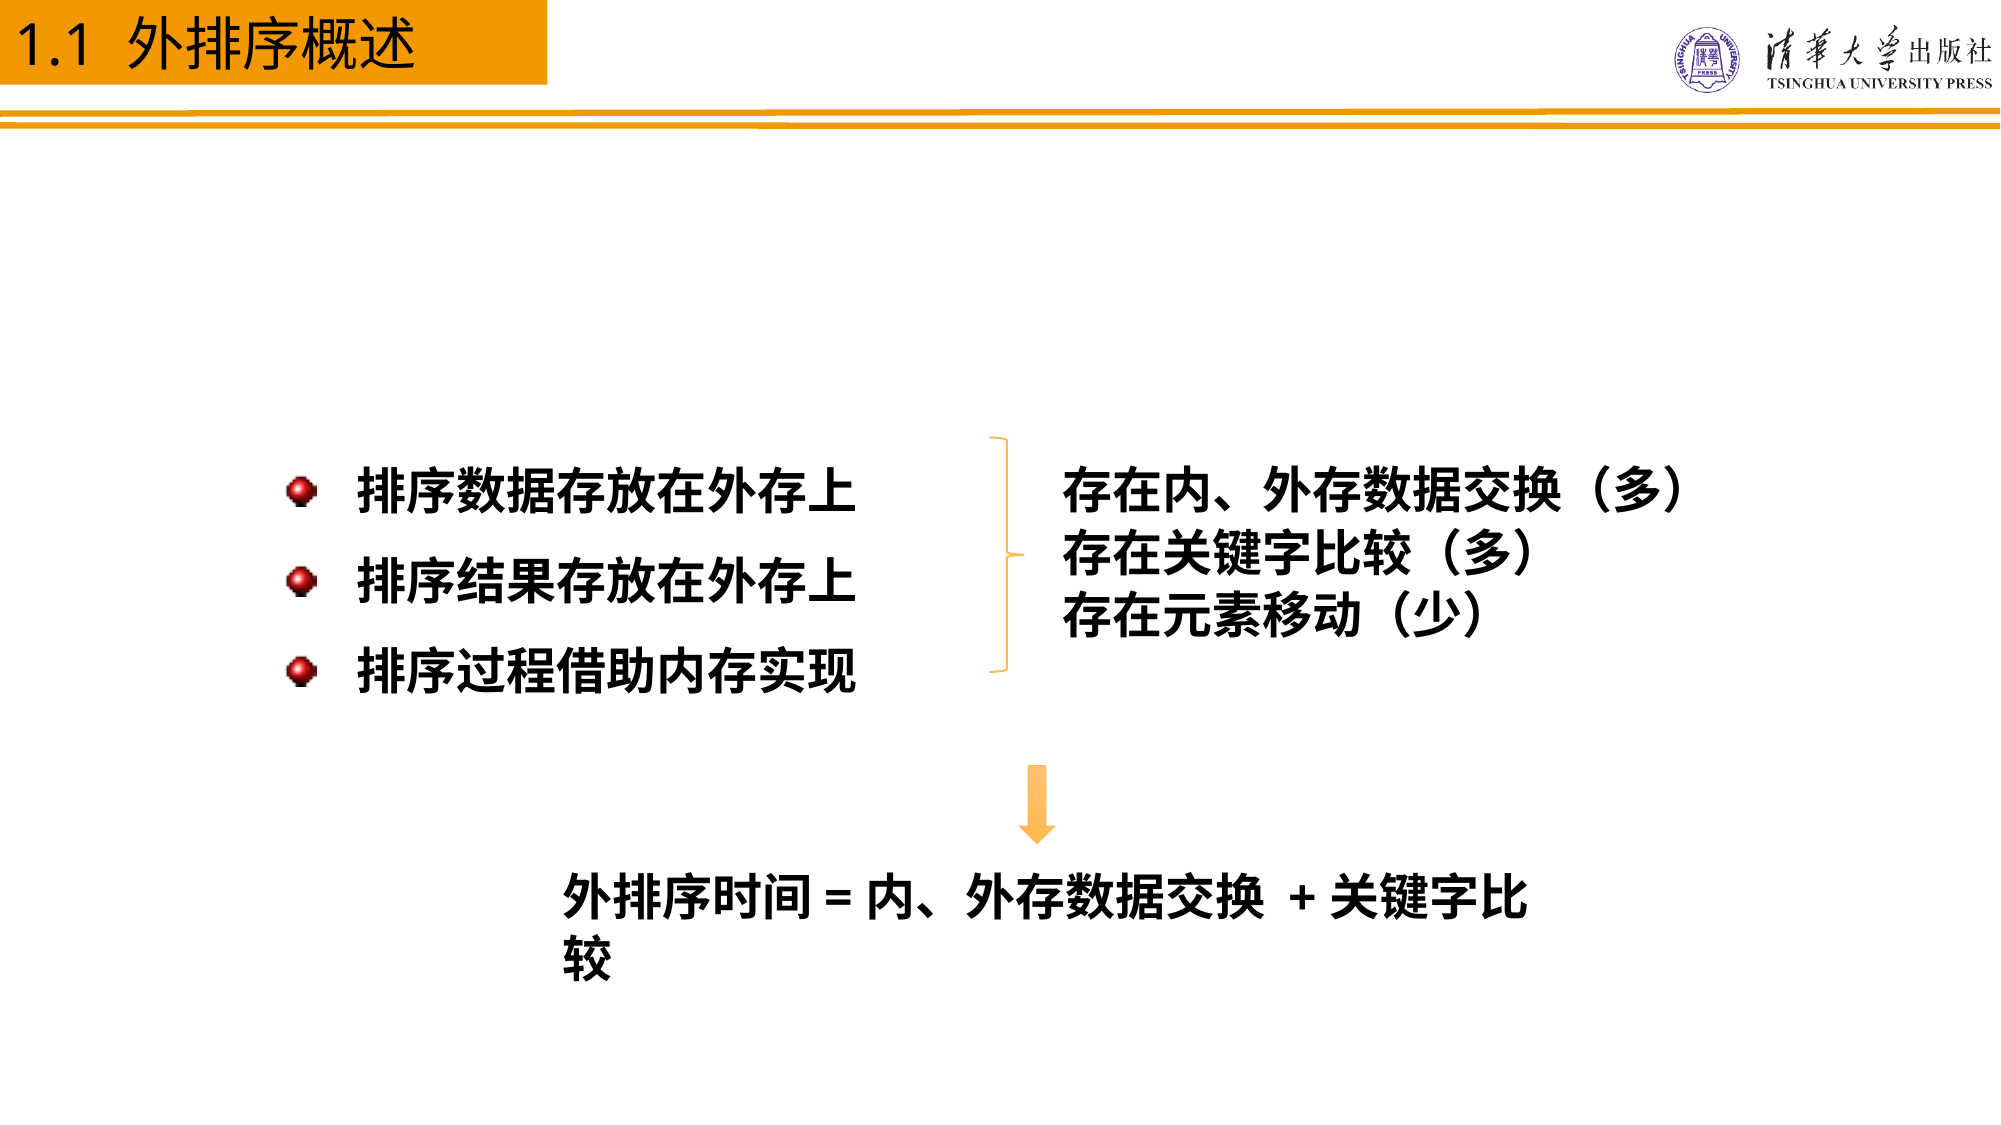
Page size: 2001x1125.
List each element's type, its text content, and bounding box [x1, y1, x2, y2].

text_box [548, 765, 1583, 934]
picture [1638, 0, 2001, 144]
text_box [989, 437, 1825, 672]
picture [281, 561, 317, 597]
text_box 1.1 外排序概述 [0, 0, 548, 85]
text_box 排序数据存放在外存上 排序结果存放在外存上 排序过程借助内存实现 [267, 422, 990, 707]
picture [281, 471, 317, 507]
picture [281, 651, 317, 687]
